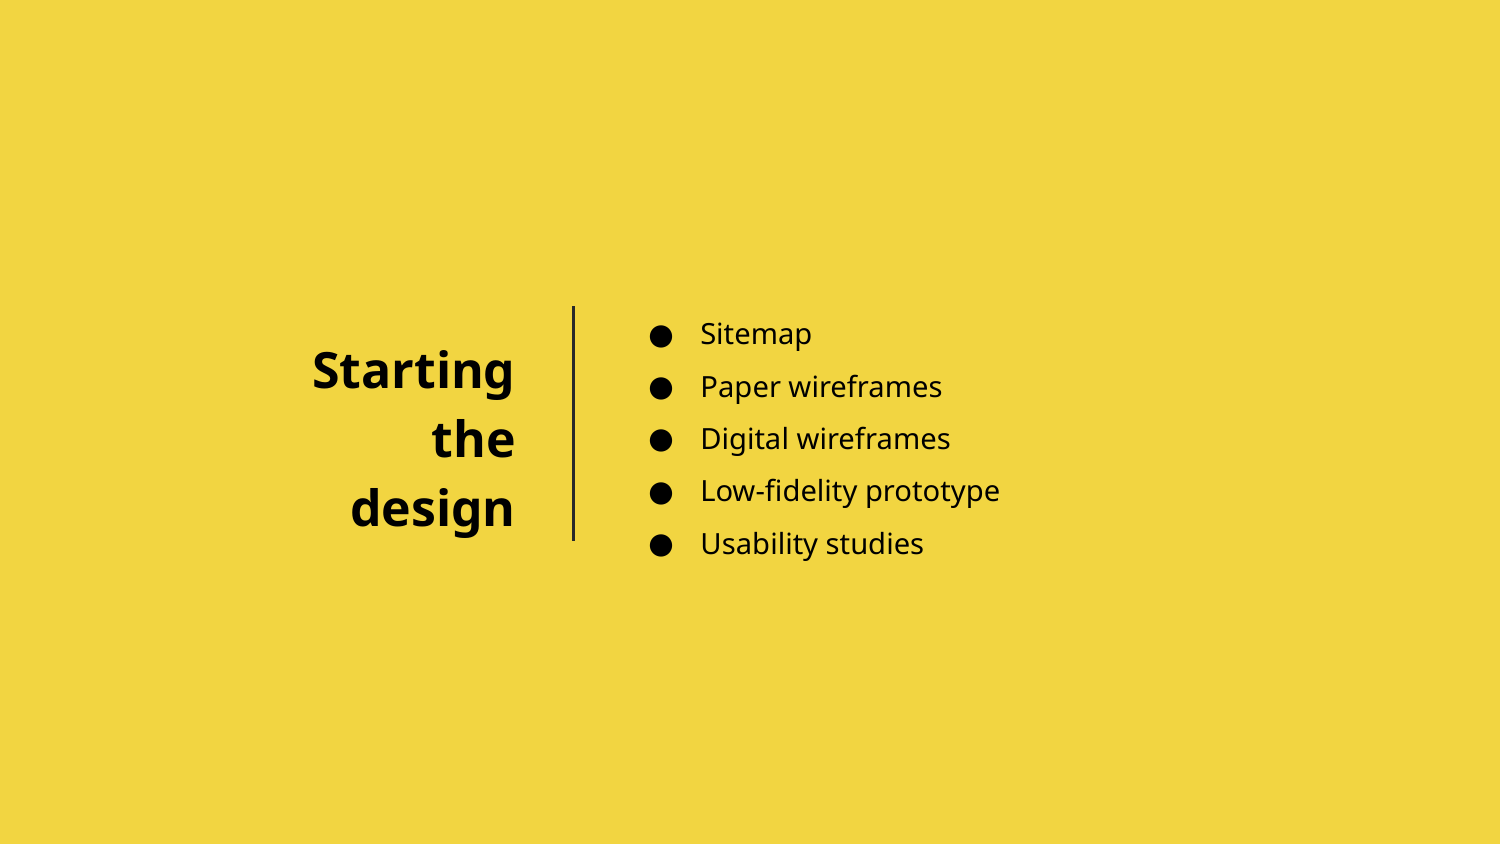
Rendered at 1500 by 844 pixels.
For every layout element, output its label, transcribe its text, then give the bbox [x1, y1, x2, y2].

text_box Sitemap Paper wireframes Digital wireframes Low-fidelity prototype Usability studies [610, 282, 1041, 576]
text_box Starting the design [245, 315, 531, 552]
